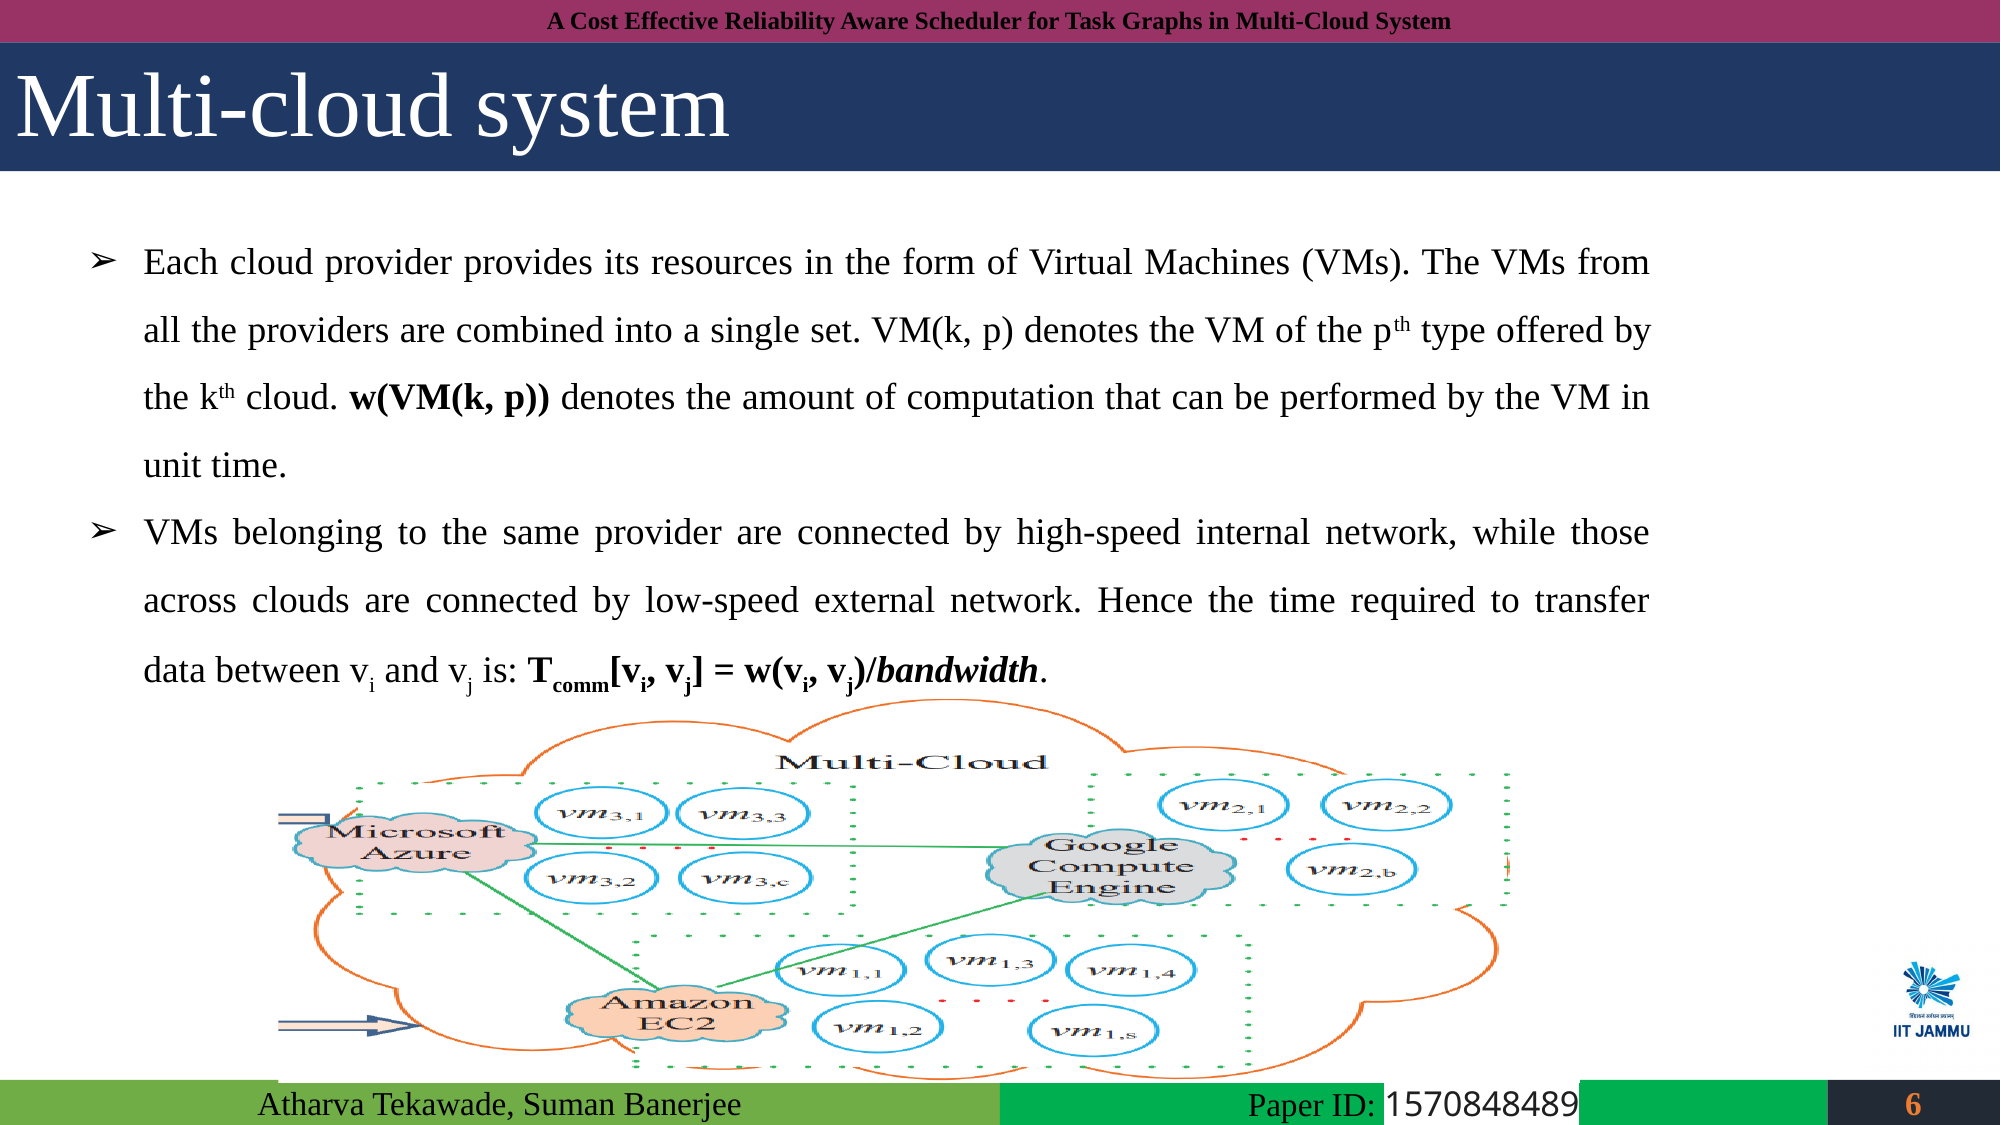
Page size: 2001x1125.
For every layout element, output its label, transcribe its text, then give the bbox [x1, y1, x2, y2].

title Multi-cloud system [0, 42, 2000, 172]
text_box Each cloud provider provides its resources in the form of Virtual Machines (VMs). The VMs from all the providers are combined into a single set. VM(k, p) denotes the VM of the pth type offered by the kth cloud. w(VM(k, p)) denotes the amount of computation that can be performed by the VM in unit time. VMs belonging to the same provider are connected by high-speed internal network, while those across clouds are connected by low-speed external network. Hence the time required to transfer data between vi and vj is: Tcomm[vi, vj] = w(vi, vj)/bandwidth. [53, 199, 1667, 947]
picture [1863, 934, 2000, 1072]
picture [278, 698, 1581, 1083]
